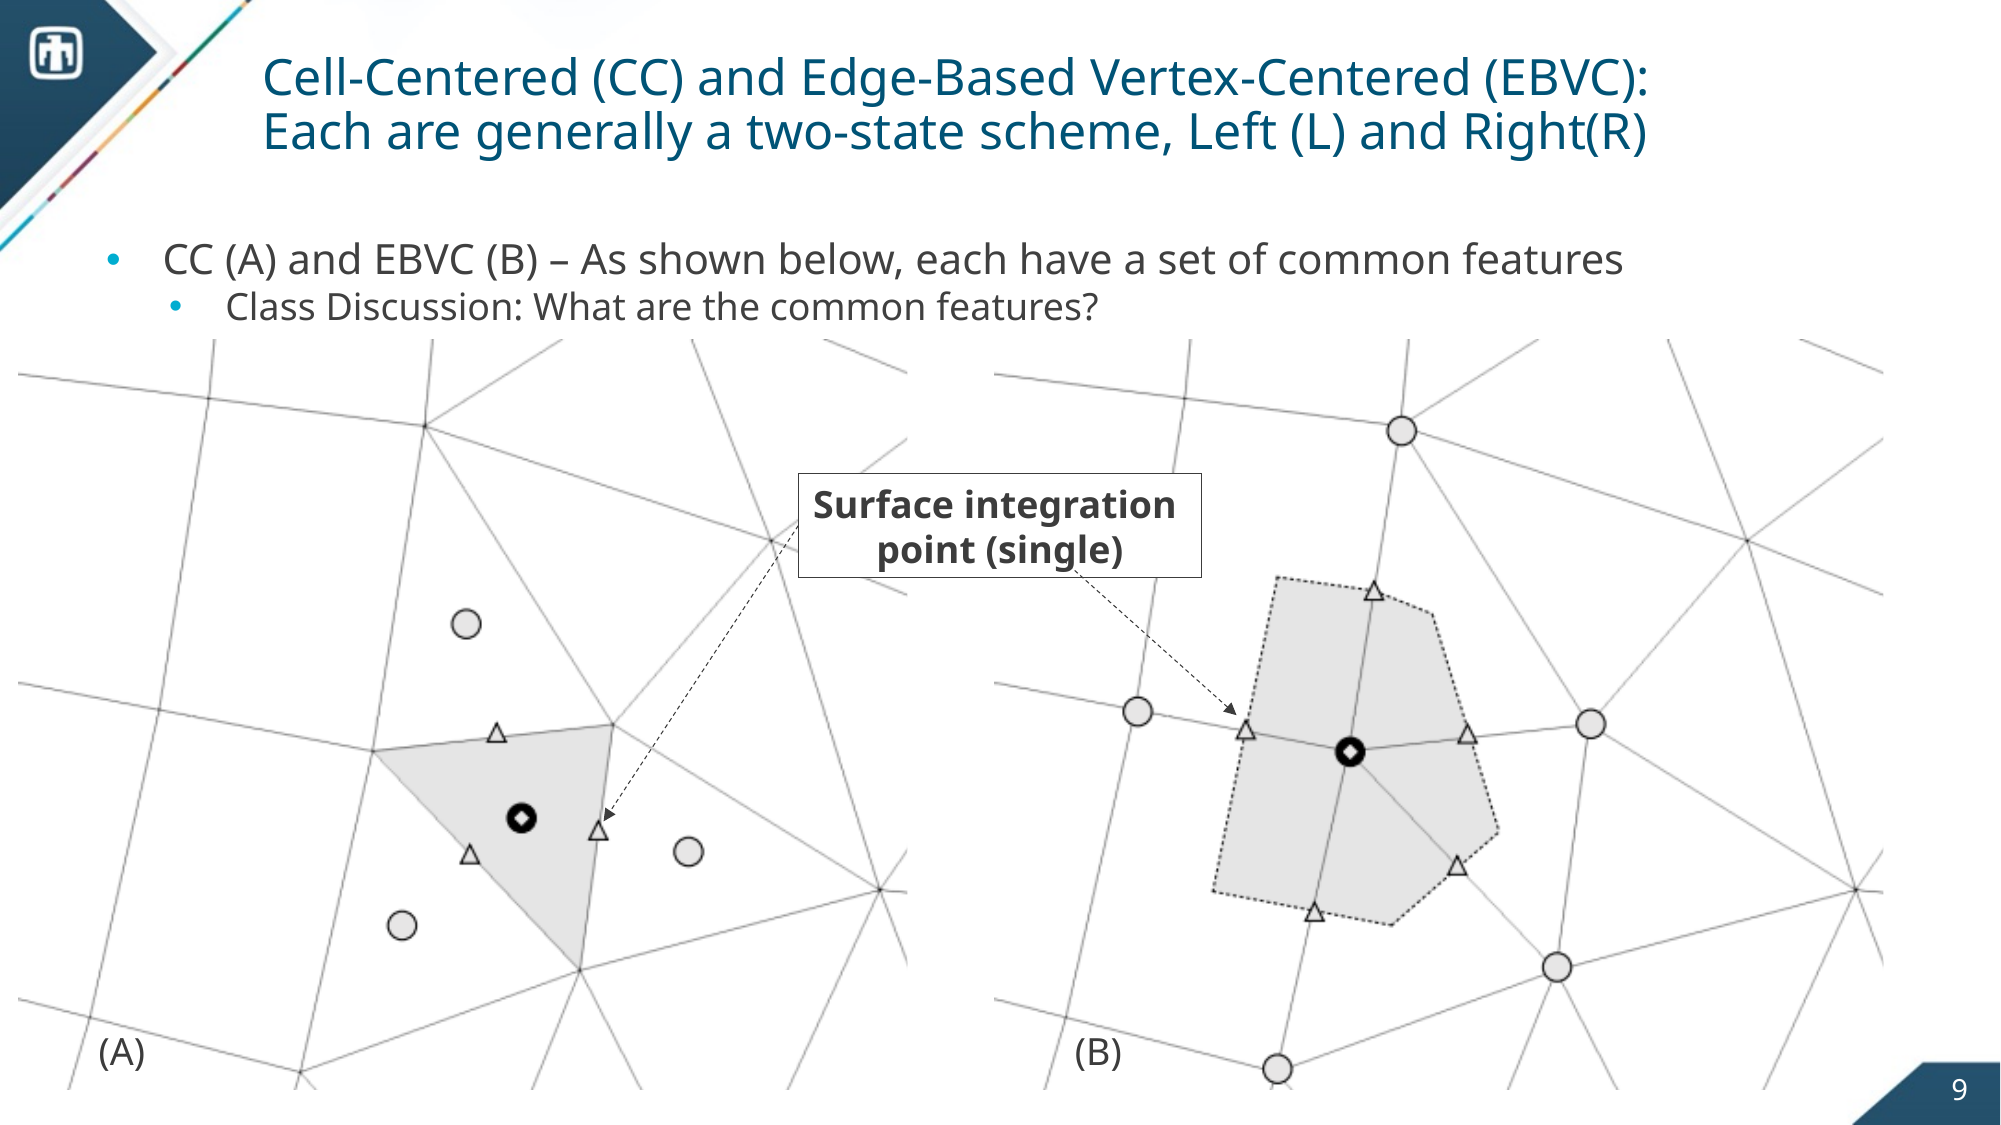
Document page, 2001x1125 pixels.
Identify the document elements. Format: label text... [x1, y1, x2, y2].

picture [0, 0, 2001, 1125]
slide_number 9 [1919, 1061, 2000, 1122]
text_box Surface integration point (single) [908, 473, 994, 578]
list CC (A) and EBVC (B) – As shown below, each have a set of common features Class Discussion: What are the common features? [106, 231, 1919, 988]
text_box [603, 526, 820, 822]
title Cell-Centered (CC) and Edge-Based Vertex-Centered (EBVC): Each are generally a two-state scheme, Left (L) and Right(R) [262, 42, 1919, 170]
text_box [1057, 555, 1237, 716]
